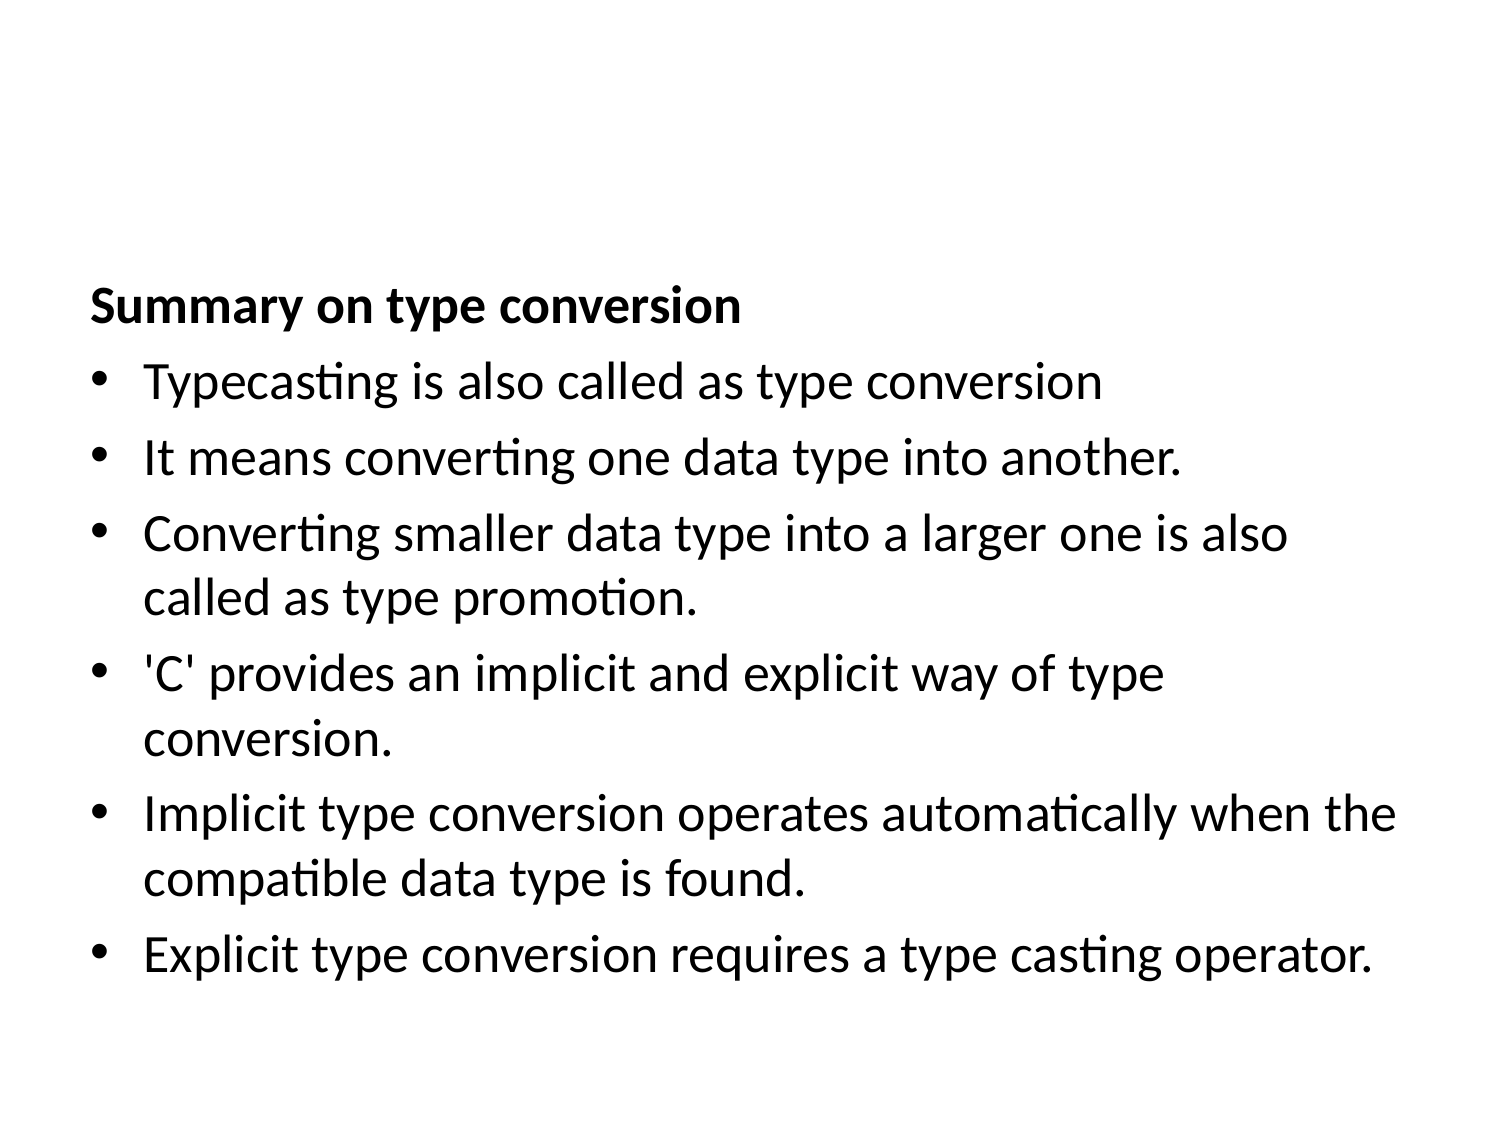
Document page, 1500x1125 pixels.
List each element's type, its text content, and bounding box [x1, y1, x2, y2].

list Summary on type conversion Typecasting is also called as type conversion It means converting one data type into another. Converting smaller data type into a larger one is also called as type promotion. 'C' provides an implicit and explicit way of type conversion. Implicit type conversion operates automatically when the compatible data type is found. Explicit type conversion requires a type casting operator. [75, 262, 1425, 1005]
